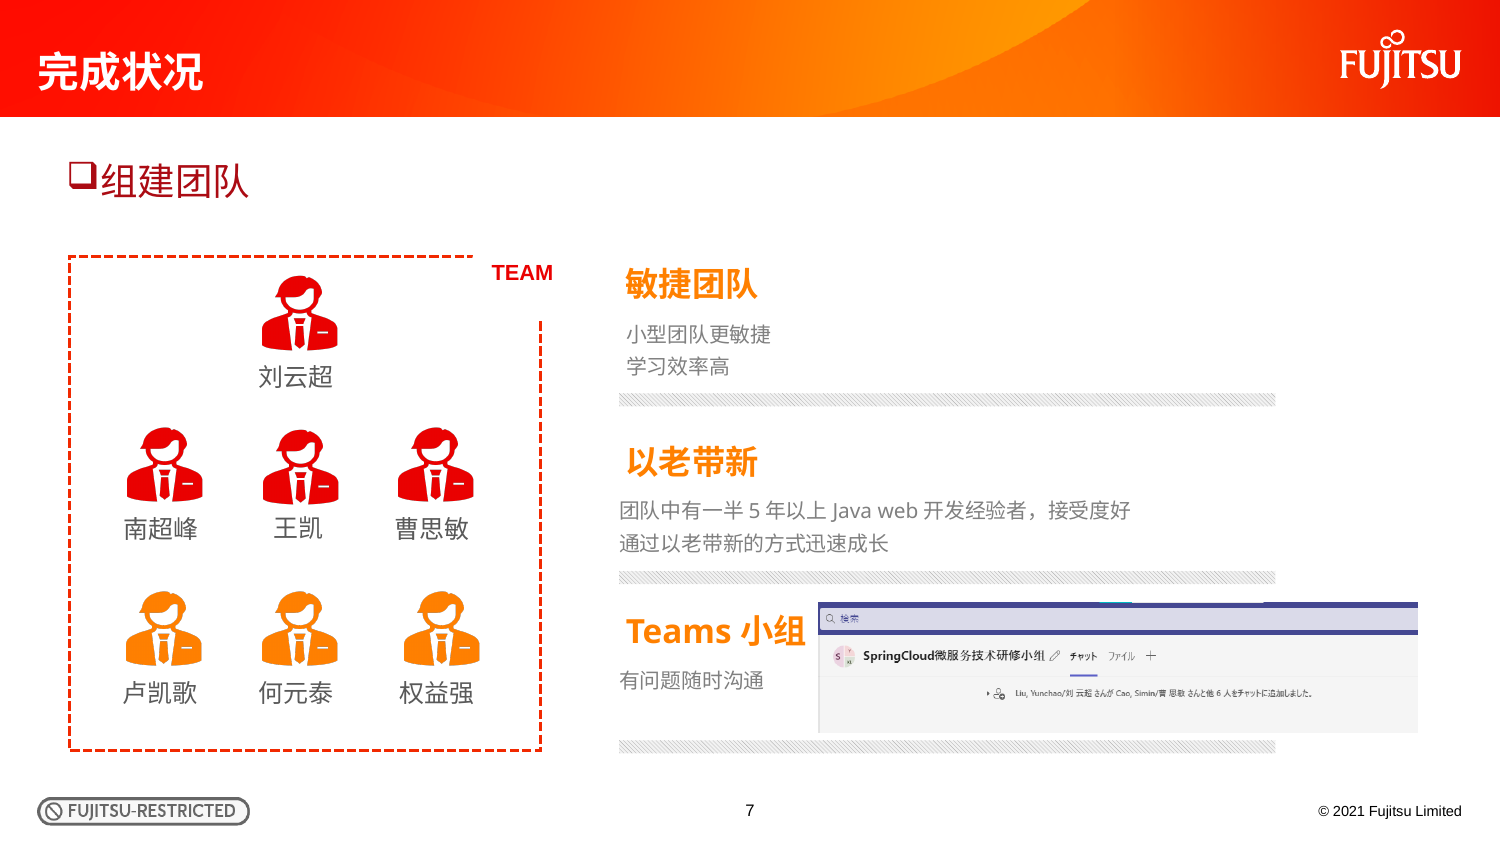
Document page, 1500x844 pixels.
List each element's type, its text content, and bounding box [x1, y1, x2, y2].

slide_number 7 [705, 800, 795, 821]
picture [37, 797, 250, 826]
footer © 2021 Fujitsu Limited [1272, 801, 1462, 820]
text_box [619, 433, 1276, 585]
text_box 组建团队 [51, 150, 573, 211]
picture [243, 267, 356, 358]
picture [107, 583, 220, 673]
picture [243, 583, 356, 673]
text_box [619, 602, 1276, 754]
picture [818, 602, 1418, 733]
picture [244, 421, 357, 512]
text_box TEAM [469, 218, 576, 325]
picture [379, 419, 492, 509]
title 完成状况 [37, 53, 1308, 97]
text_box [69, 256, 541, 752]
picture [108, 419, 221, 509]
picture [385, 583, 498, 673]
picture [0, 0, 1153, 117]
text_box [619, 255, 1400, 407]
